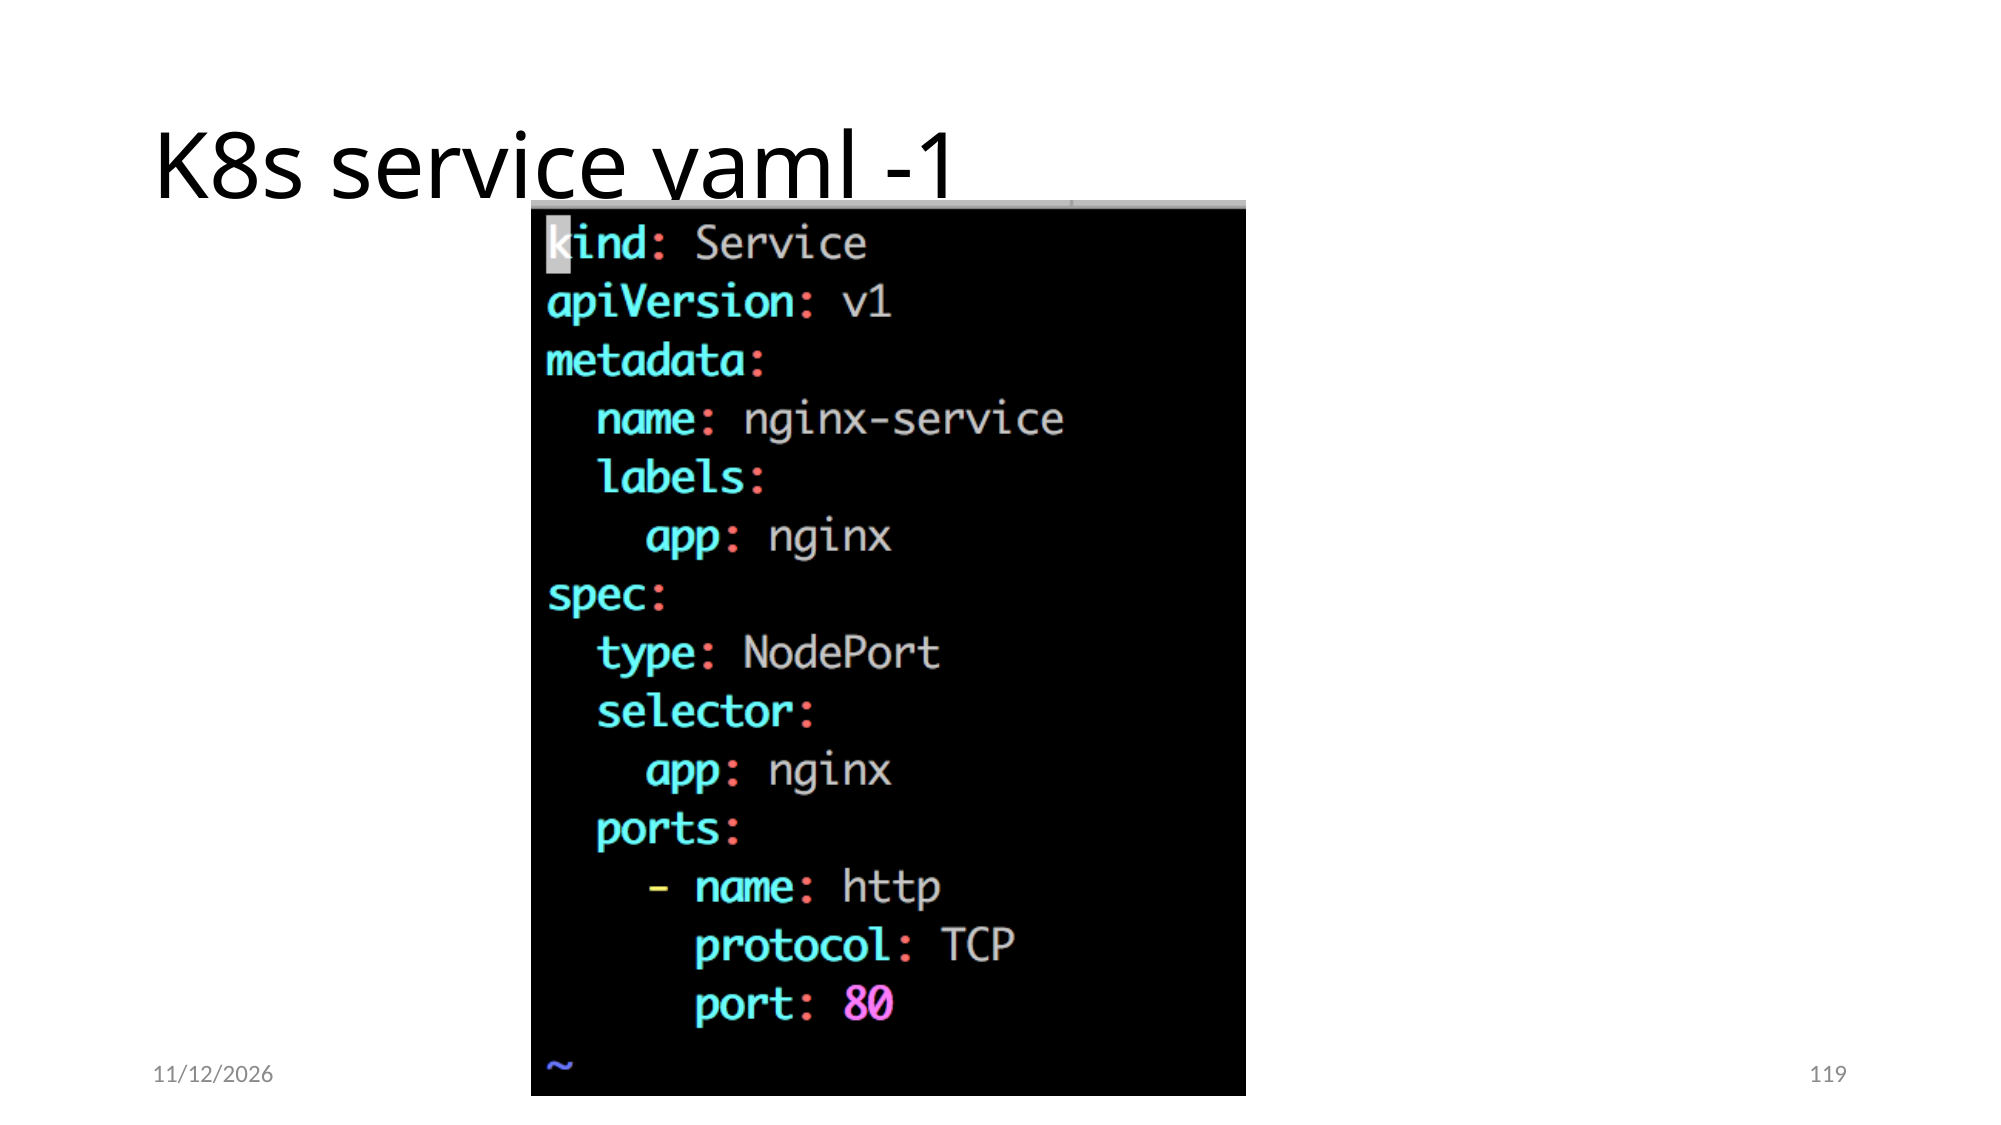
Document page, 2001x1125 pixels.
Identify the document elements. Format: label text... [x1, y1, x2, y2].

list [531, 200, 1246, 1096]
slide_number 119 [1412, 1042, 1863, 1103]
title K8s service yaml -1 [137, 59, 1863, 278]
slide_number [137, 1042, 588, 1103]
